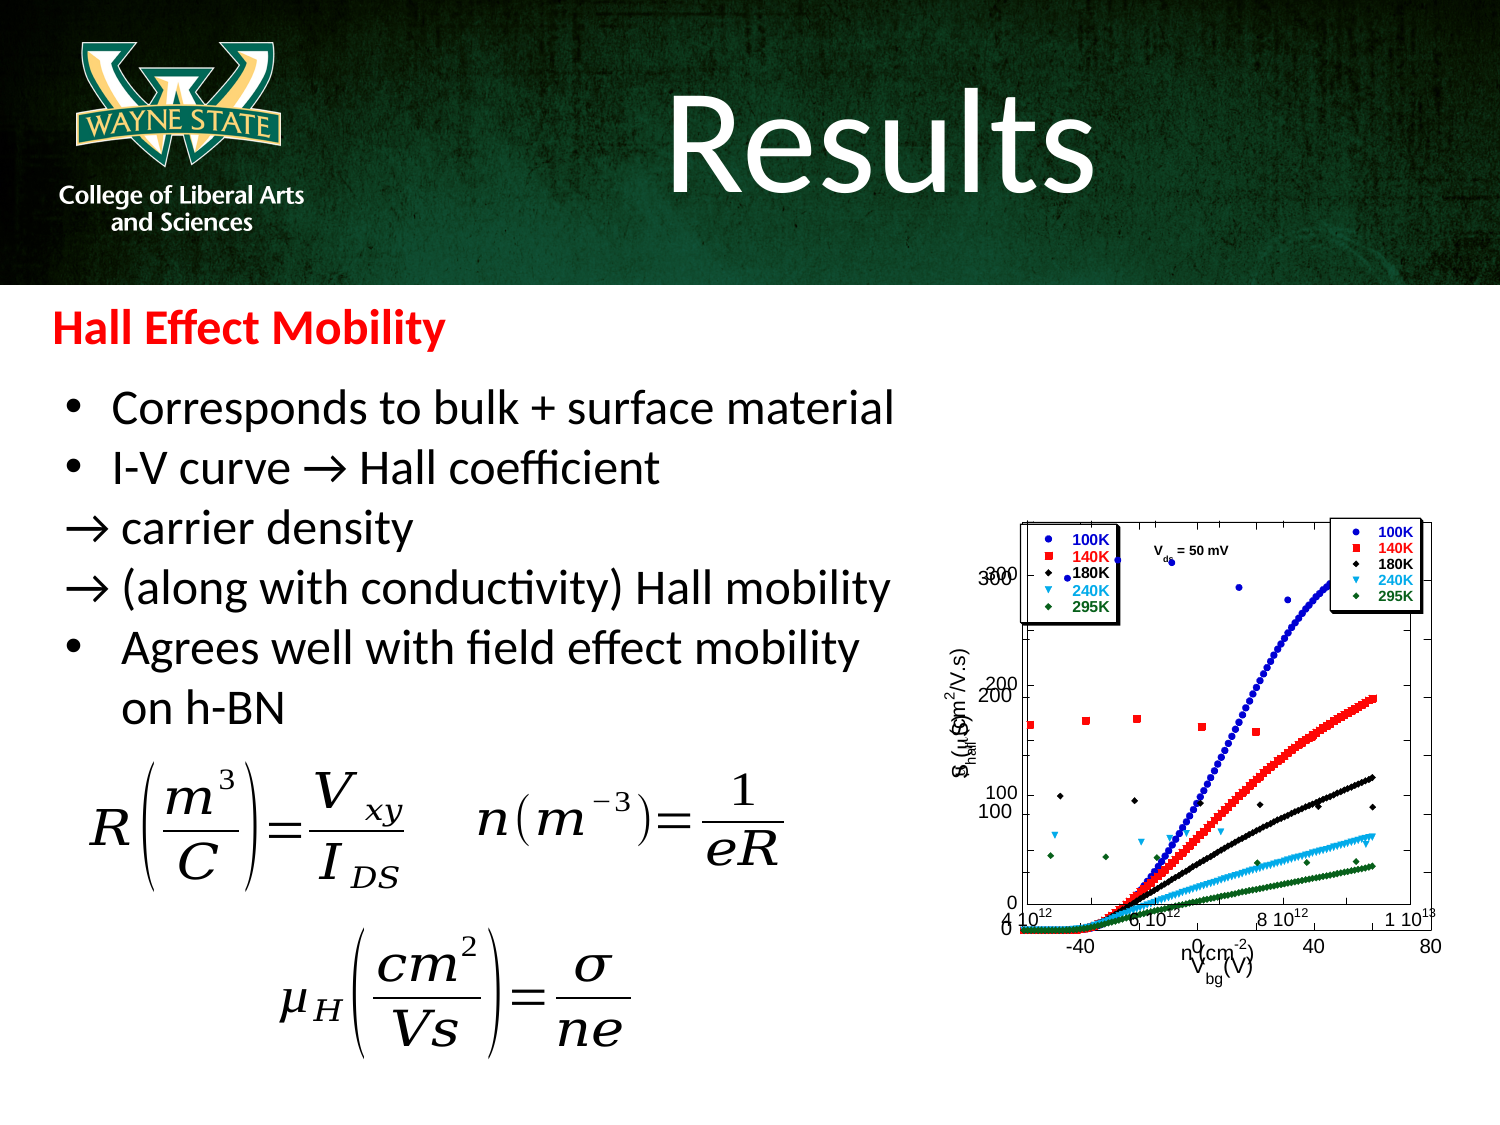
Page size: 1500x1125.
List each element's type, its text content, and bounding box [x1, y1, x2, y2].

picture [0, 0, 1500, 1012]
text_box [911, 405, 1488, 982]
text_box Corresponds to bulk + surface material I-V curve → Hall coefficient → carrier density → (along with conductivity) Hall mobility Agrees well with field effect mobility on h-BN [49, 559, 894, 743]
